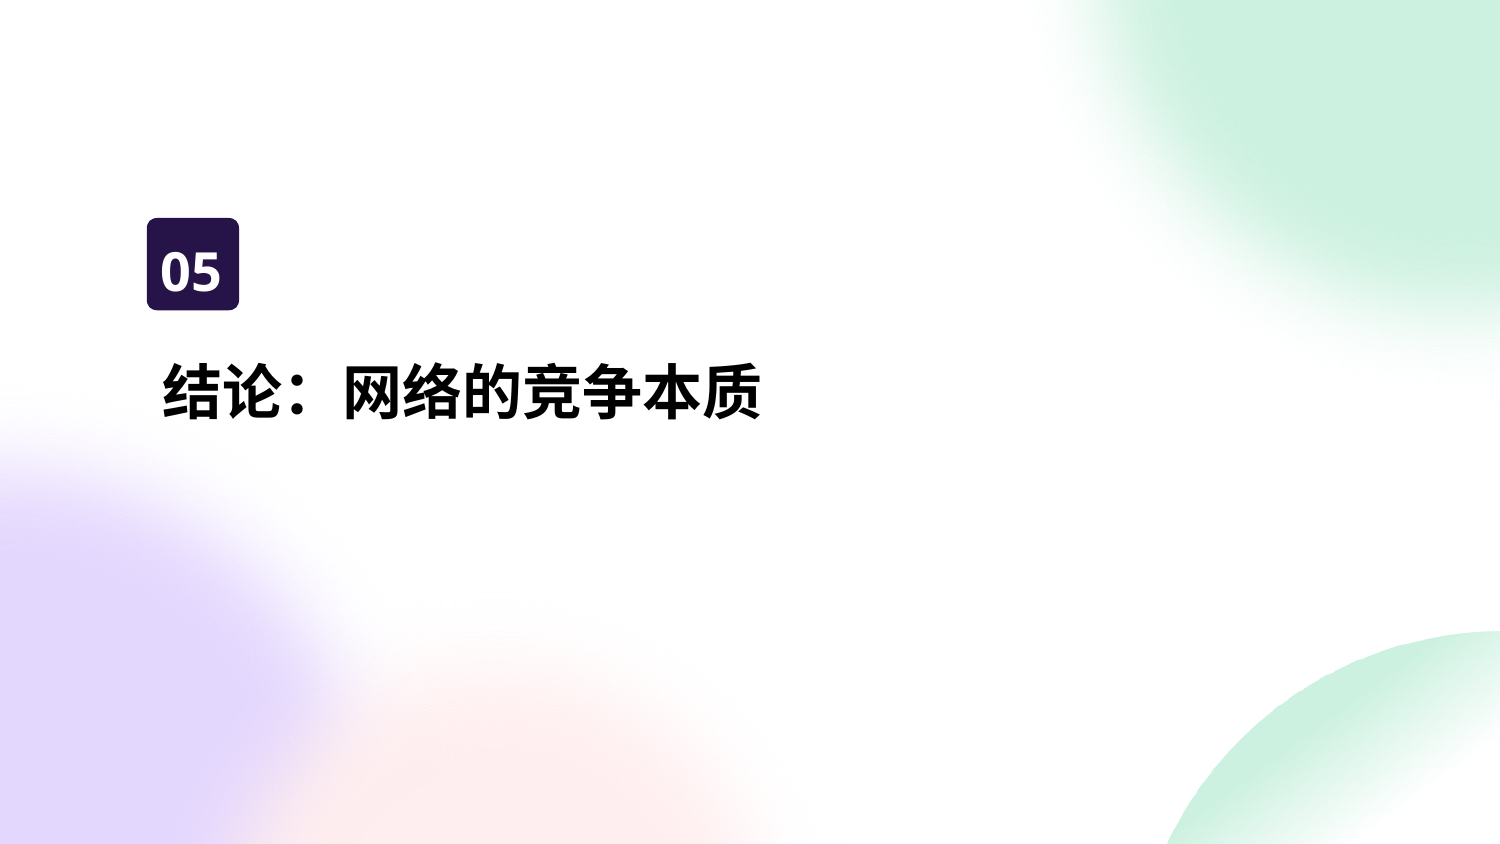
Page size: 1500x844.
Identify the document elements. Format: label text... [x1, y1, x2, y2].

picture [0, 0, 1500, 844]
text_box [149, 217, 237, 221]
text_box 05 [118, 221, 264, 318]
text_box 结论：网络的竞争本质 [146, 329, 1282, 443]
